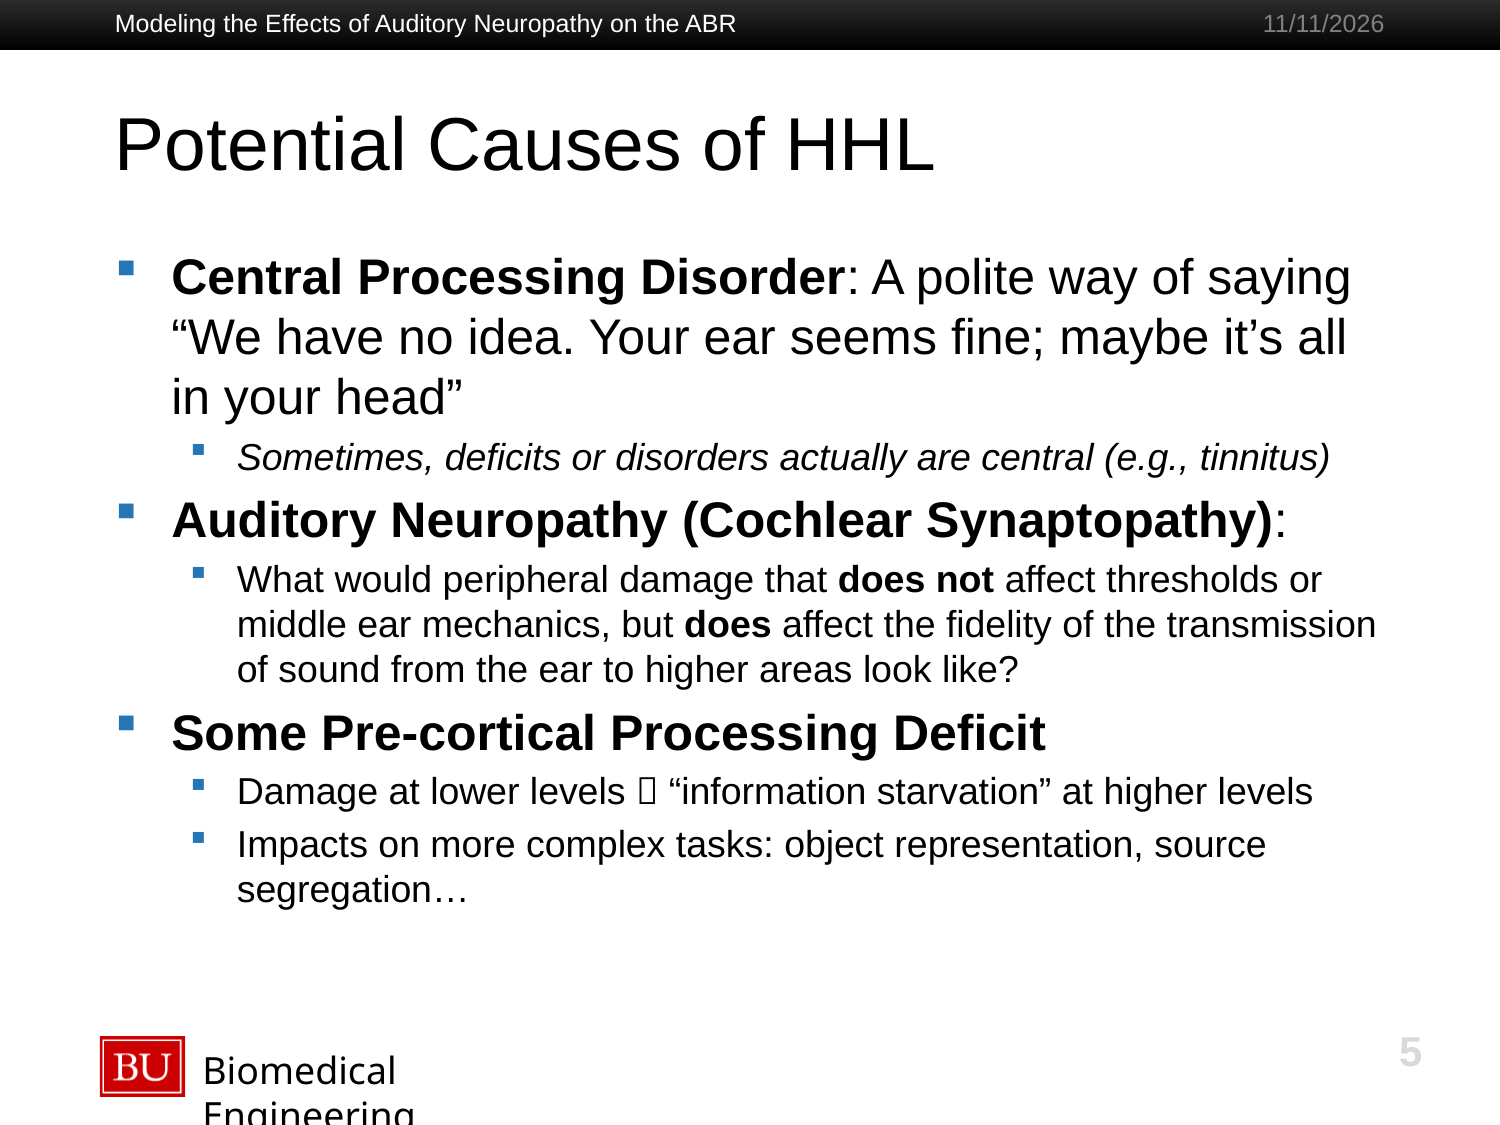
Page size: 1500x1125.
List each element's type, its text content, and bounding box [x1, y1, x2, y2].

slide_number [999, 0, 1401, 51]
picture [99, 1036, 188, 1097]
slide_number 5 [1199, 1024, 1438, 1092]
title Potential Causes of HHL [99, 87, 1400, 200]
list Central Processing Disorder: A polite way of saying “We have no idea. Your ear seems fine; maybe it’s all in your head” Sometimes, deficits or disorders actually are central (e.g., tinnitus) Auditory Neuropathy (Cochlear Synaptopathy): What would peripheral damage that does not affect thresholds or middle ear mechanics, but does affect the fidelity of the transmission of sound from the ear to higher areas look like? Some Pre-cortical Processing Deficit Damage at lower levels  “information starvation” at higher levels Impacts on more complex tasks: object representation, source segregation… [99, 237, 1400, 938]
footer Modeling the Effects of Auditory Neuropathy on the ABR [99, 0, 938, 51]
